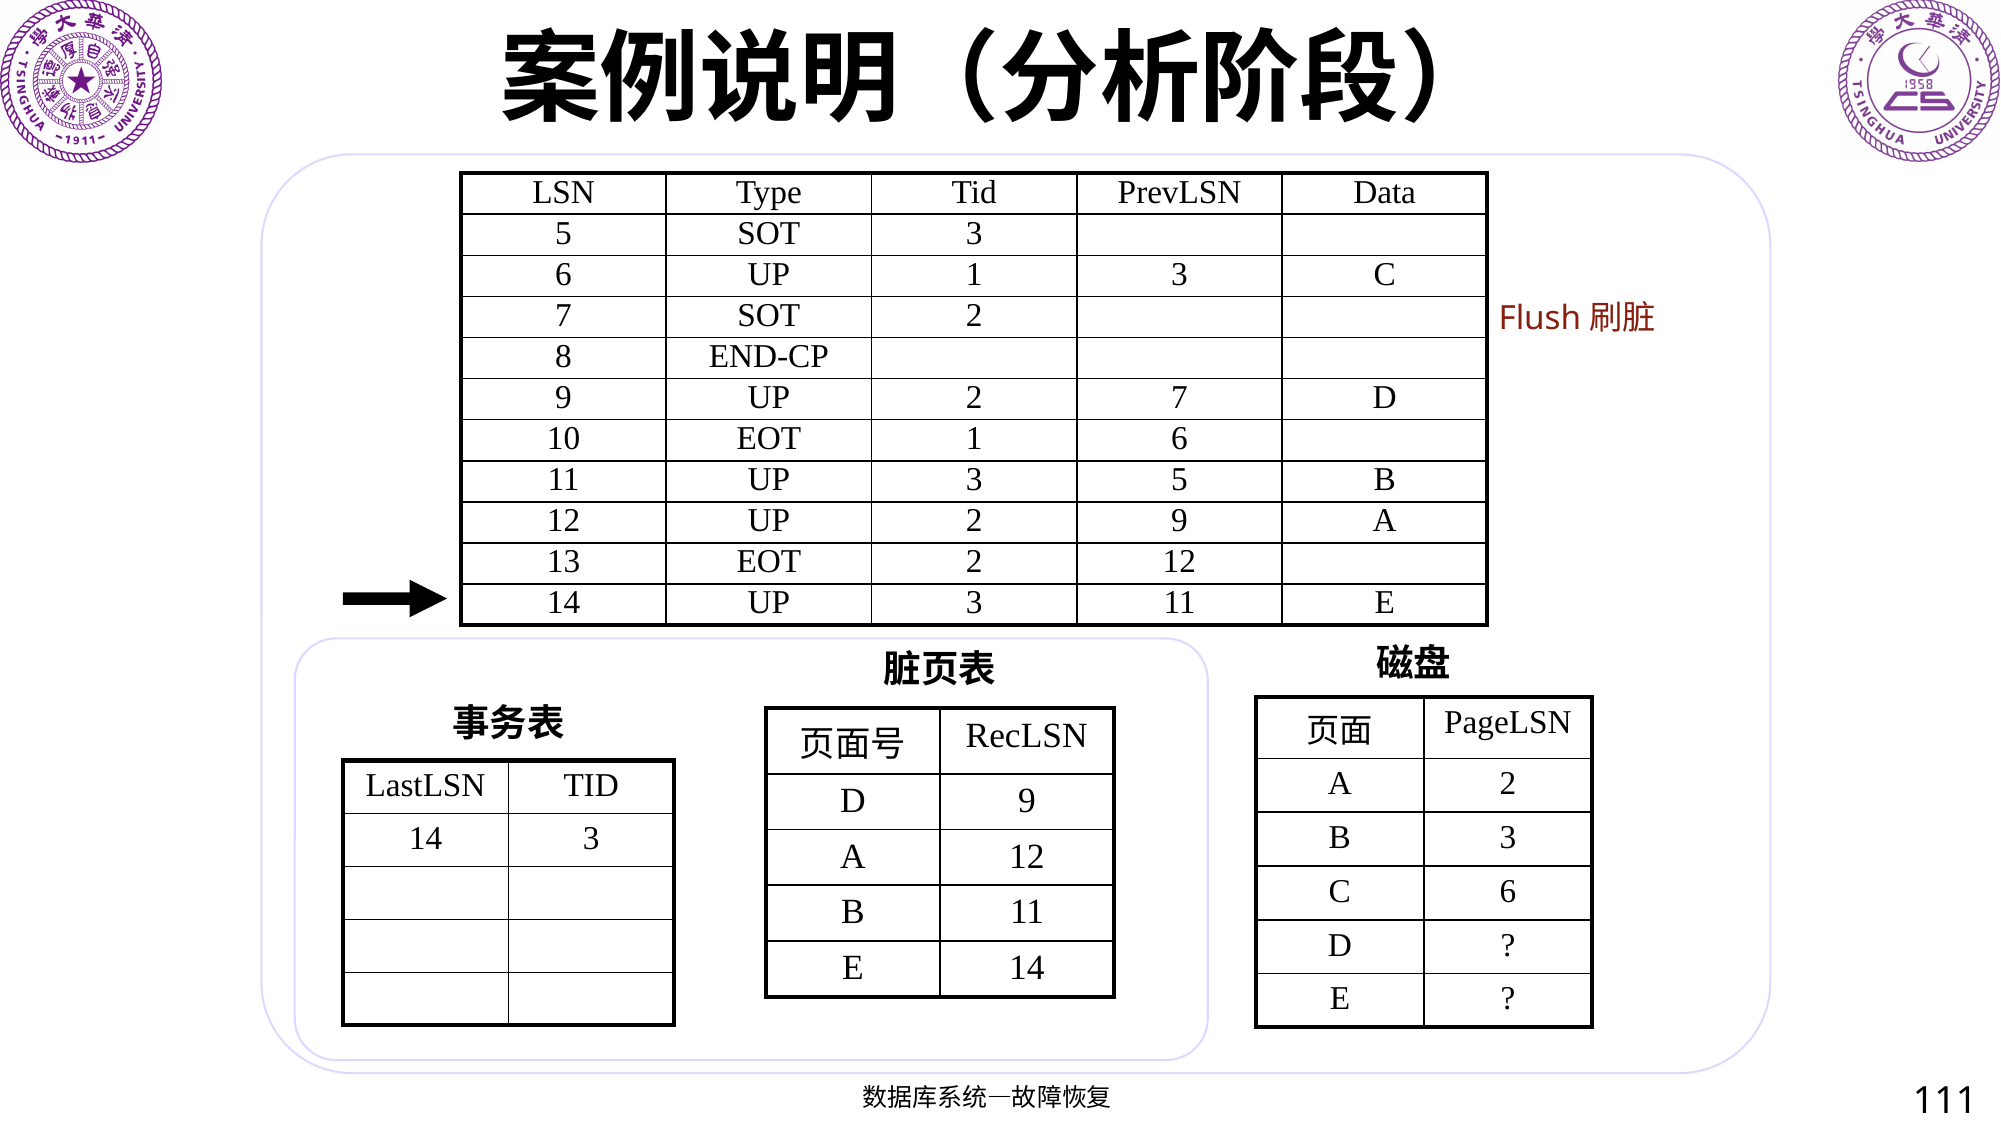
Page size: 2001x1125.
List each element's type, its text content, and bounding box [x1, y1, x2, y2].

table_cell 13 [463, 544, 665, 583]
table_cell 10 [463, 420, 665, 460]
table_cell E [1258, 974, 1423, 1025]
table_cell [345, 920, 508, 972]
table_cell 2 [872, 297, 1076, 337]
table_cell 2 [872, 544, 1076, 583]
table_header TID [509, 763, 672, 813]
table_cell [1283, 297, 1483, 337]
table_cell UP [667, 462, 871, 501]
table_cell [1078, 215, 1281, 255]
title 案例说明（分析阶段） [172, 17, 1828, 130]
table_cell D [1258, 921, 1423, 973]
table_cell [509, 867, 672, 919]
table_cell 14 [345, 814, 508, 866]
table_cell ? [1425, 921, 1590, 973]
table_cell 1 [872, 420, 1076, 460]
table_cell 8 [463, 338, 665, 378]
table_cell [1283, 338, 1485, 378]
table_cell 14 [941, 942, 1112, 995]
table_header RecLSN [941, 710, 1112, 773]
table_cell 3 [872, 215, 1076, 255]
table_header Type [667, 175, 871, 213]
table_header PrevLSN [1078, 175, 1281, 213]
table_cell 12 [1078, 544, 1281, 583]
table_cell [1078, 297, 1281, 337]
table_header 页面 [1258, 699, 1423, 758]
text_box 事务表 [437, 691, 580, 752]
table_cell [1283, 420, 1485, 460]
table_cell B [1283, 462, 1485, 501]
table_cell 3 [872, 462, 1076, 501]
table_cell 2 [872, 503, 1076, 542]
table_cell UP [667, 585, 871, 623]
table_cell 6 [1078, 420, 1281, 460]
table_cell E [1283, 585, 1485, 623]
text_box [294, 638, 1208, 1061]
table_cell 3 [872, 585, 1076, 623]
table_cell 3 [509, 814, 672, 866]
table_cell UP [667, 256, 871, 296]
table_header LastLSN [345, 763, 508, 813]
table_cell 11 [941, 886, 1112, 940]
table_cell EOT [667, 420, 871, 460]
table_cell 7 [463, 297, 665, 337]
slide_number 111 [1898, 1069, 2000, 1125]
table_cell 5 [1078, 462, 1281, 501]
table_cell A [1283, 503, 1485, 542]
table_cell B [1258, 813, 1423, 865]
text_box 脏页表 [868, 637, 1012, 698]
table_cell 6 [463, 256, 665, 296]
text_box Flush刷脏 [1483, 289, 1671, 344]
table_cell SOT [667, 215, 871, 255]
table_cell C [1283, 256, 1485, 296]
table_cell 9 [463, 379, 665, 419]
table_cell D [1283, 379, 1485, 419]
table_cell UP [667, 503, 871, 542]
table_cell 7 [1078, 379, 1281, 419]
table_cell 12 [463, 503, 665, 542]
table_cell [345, 973, 508, 1023]
table_cell C [1258, 867, 1423, 919]
table_cell EOT [667, 544, 871, 583]
table_cell [345, 867, 508, 919]
table_cell 11 [1078, 585, 1281, 623]
table_header 页面号 [768, 710, 939, 773]
table_cell A [768, 830, 939, 884]
table_cell 2 [1425, 759, 1590, 811]
table_cell 9 [1078, 503, 1281, 542]
table_cell ? [1425, 974, 1590, 1025]
picture [0, 0, 162, 163]
text_box [342, 592, 448, 605]
table_cell 14 [463, 585, 665, 623]
table_cell [872, 338, 1076, 378]
table_cell B [768, 886, 939, 940]
table_header PageLSN [1425, 699, 1590, 758]
table_cell 3 [1078, 256, 1281, 296]
table_cell [509, 973, 672, 1023]
table_cell [1283, 544, 1485, 583]
table_header Data [1283, 175, 1485, 213]
table_cell UP [667, 379, 871, 419]
footer 数据库系统—故障恢复 [670, 1073, 1304, 1125]
table_cell END-CP [667, 338, 871, 378]
table_cell 3 [1425, 813, 1590, 865]
table_cell [1283, 215, 1485, 255]
table_cell 6 [1425, 867, 1590, 919]
table_cell 1 [872, 256, 1076, 296]
table_cell [509, 920, 672, 972]
table_cell A [1258, 759, 1423, 811]
text_box [261, 154, 1771, 1074]
table_cell 12 [941, 830, 1112, 884]
table_header LSN [463, 175, 665, 213]
table_cell E [768, 942, 939, 995]
table_cell SOT [667, 297, 871, 337]
picture [1838, 0, 2000, 162]
table_cell 2 [872, 379, 1076, 419]
table_cell [1078, 338, 1281, 378]
table_cell D [768, 775, 939, 829]
table_cell 5 [463, 215, 665, 255]
table_cell 9 [941, 775, 1112, 829]
table_cell 11 [463, 462, 665, 501]
text_box 磁盘 [1361, 631, 1487, 691]
table_header Tid [872, 175, 1076, 213]
